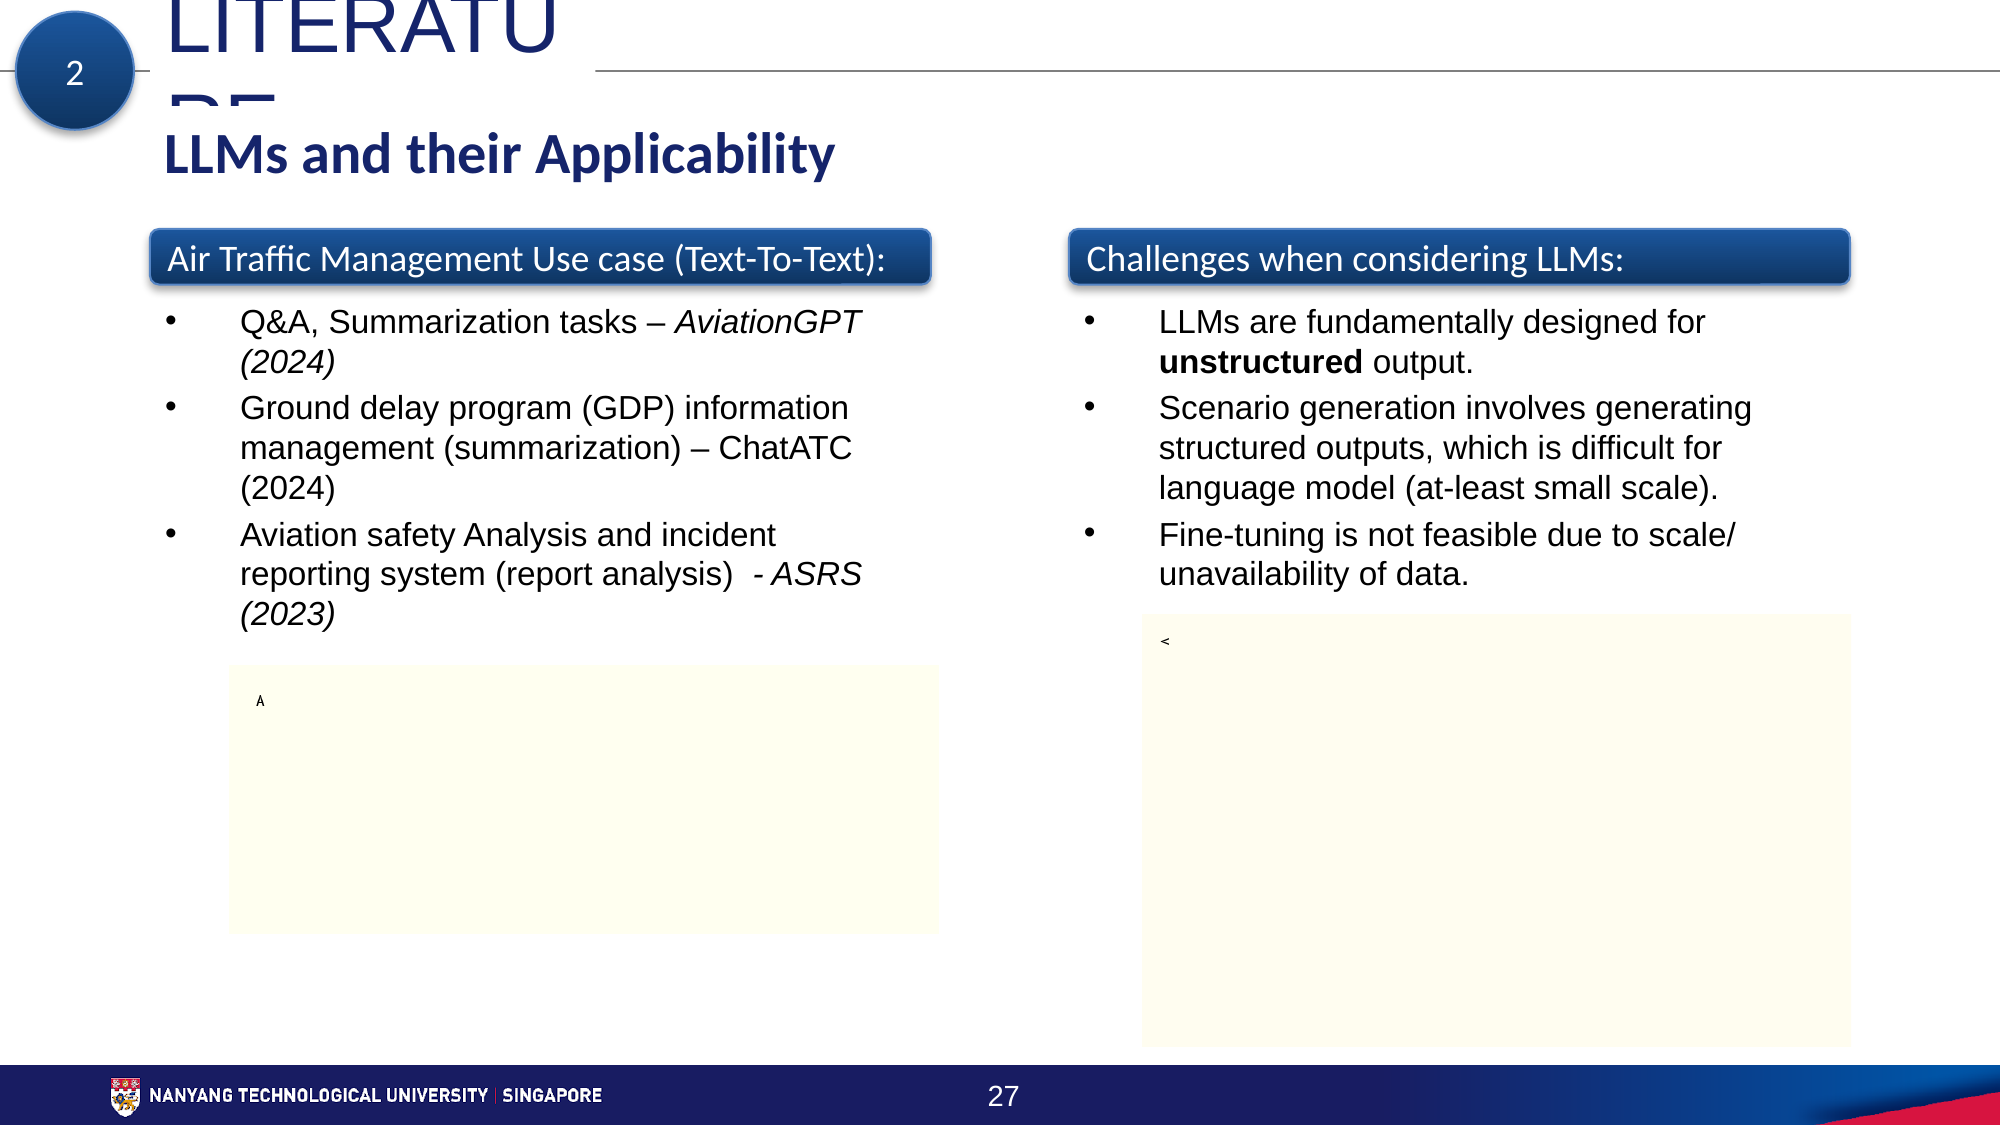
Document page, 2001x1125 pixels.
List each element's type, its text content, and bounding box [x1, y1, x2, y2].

picture [1035, 1065, 2000, 1125]
title LITERATURE [150, 25, 596, 70]
picture [0, 1065, 965, 1125]
text_box LLMs are fundamentally designed for unstructured output. Scenario generation involves generating structured outputs, which is difficult for language model (at-least small scale). Fine-tuning is not feasible due to scale/ unavailability of data. [1068, 292, 1850, 614]
picture [1141, 613, 1852, 1048]
slide_number ‹#› [965, 1064, 1035, 1125]
text_box 2 [15, 11, 134, 70]
picture [228, 665, 939, 935]
text_box Air Traffic Management Use case (Text-To-Text): [149, 228, 931, 285]
text_box Challenges when considering LLMs: [1068, 228, 1851, 285]
title LITERATURE [150, 82, 596, 106]
text_box 2 [16, 82, 133, 130]
text_box LLMs and their Applicability [149, 106, 1073, 194]
list Q&A, Summarization tasks – AviationGPT (2024) Ground delay program (GDP) information management (summarization) – ChatATC (2024) Aviation safety Analysis and incident reporting system (report analysis) - ASRS (2023) [149, 292, 931, 688]
